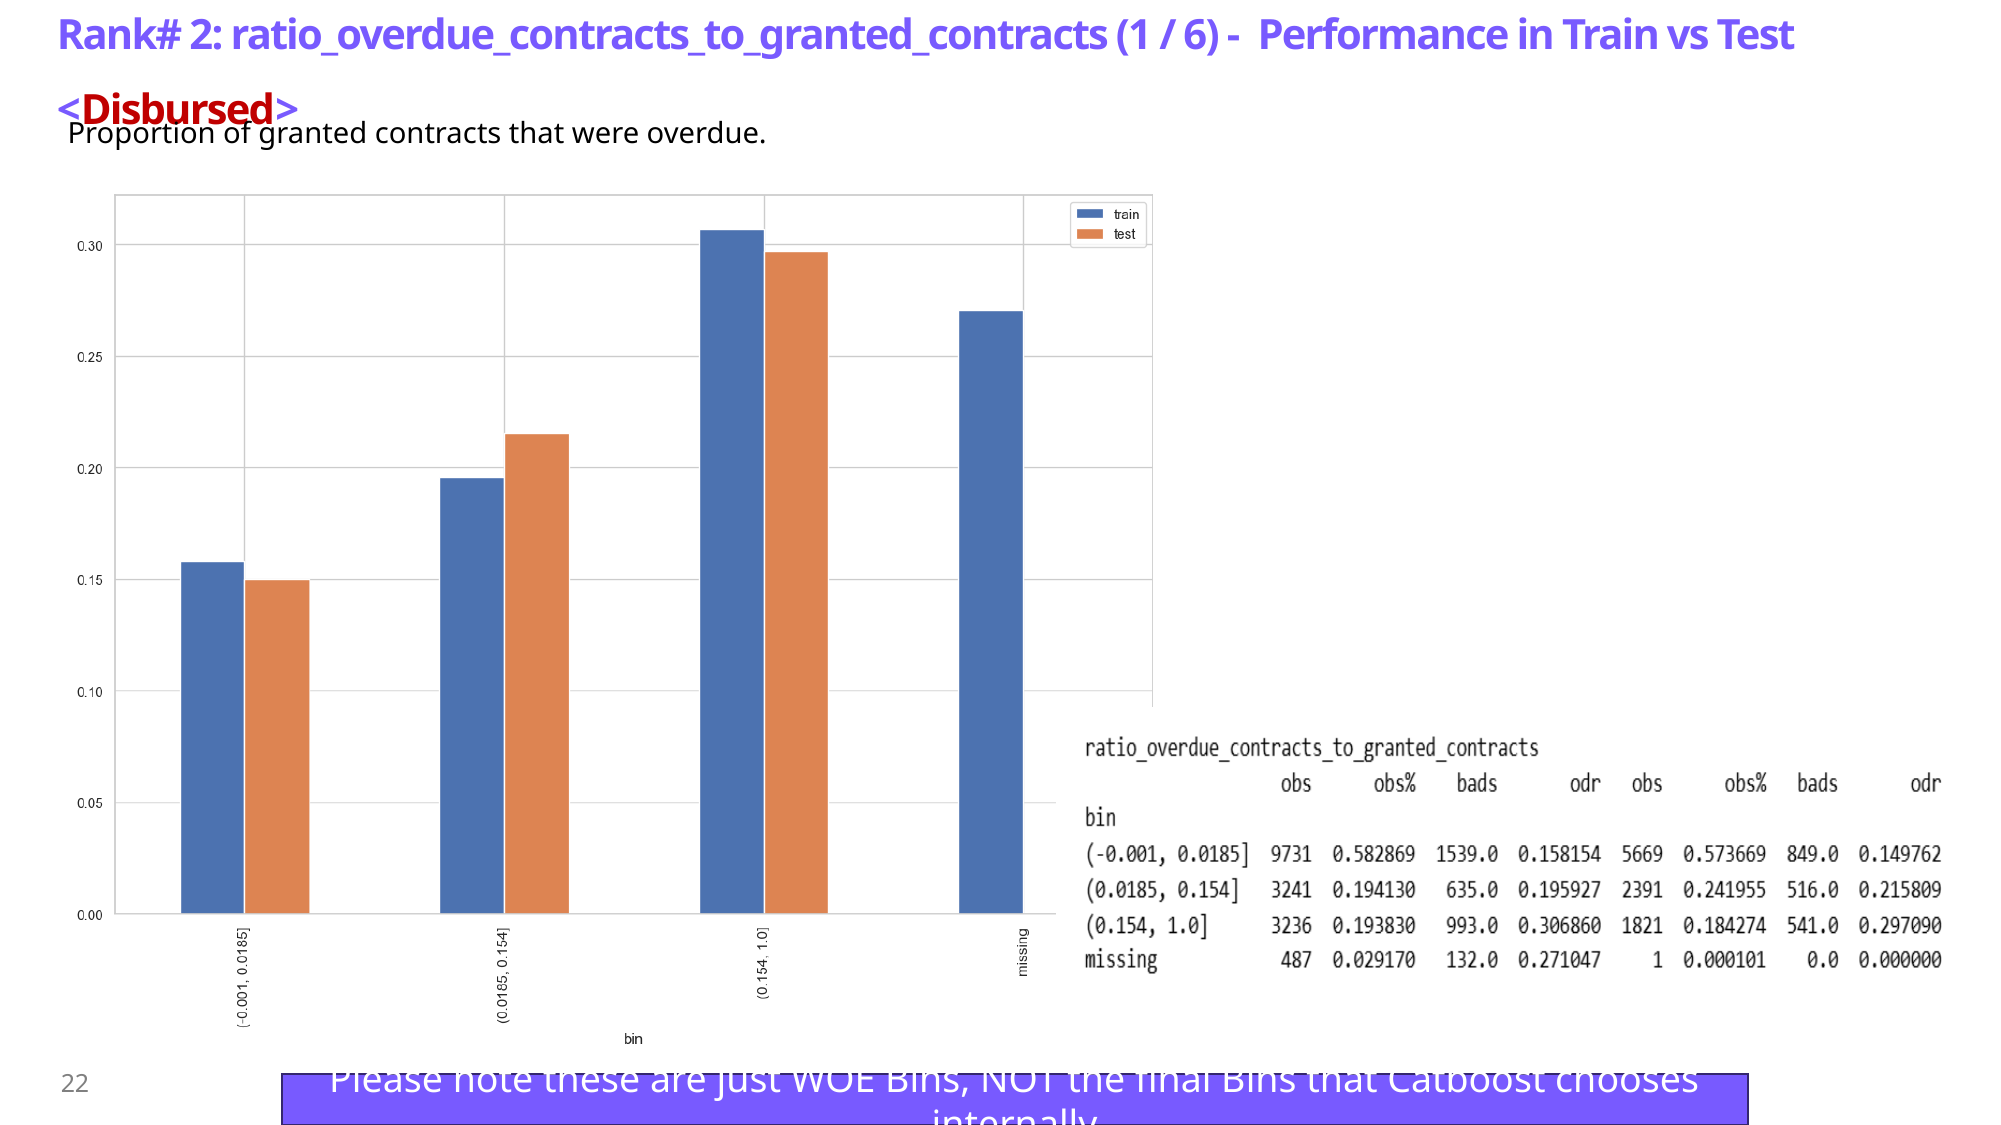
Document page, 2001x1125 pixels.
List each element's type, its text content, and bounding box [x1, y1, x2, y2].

picture [67, 186, 1972, 1055]
text_box Proportion of granted contracts that were overdue. [52, 106, 1977, 157]
title Rank# 2: ratio_overdue_contracts_to_granted_contracts (1 / 6) - Performance in Train vs Test <Disbursed> [41, 13, 1886, 102]
text_box Please note these are just WOE Bins, NOT the final Bins that Catboost chooses internally [281, 1073, 1749, 1125]
text_box 22 [45, 1054, 496, 1115]
